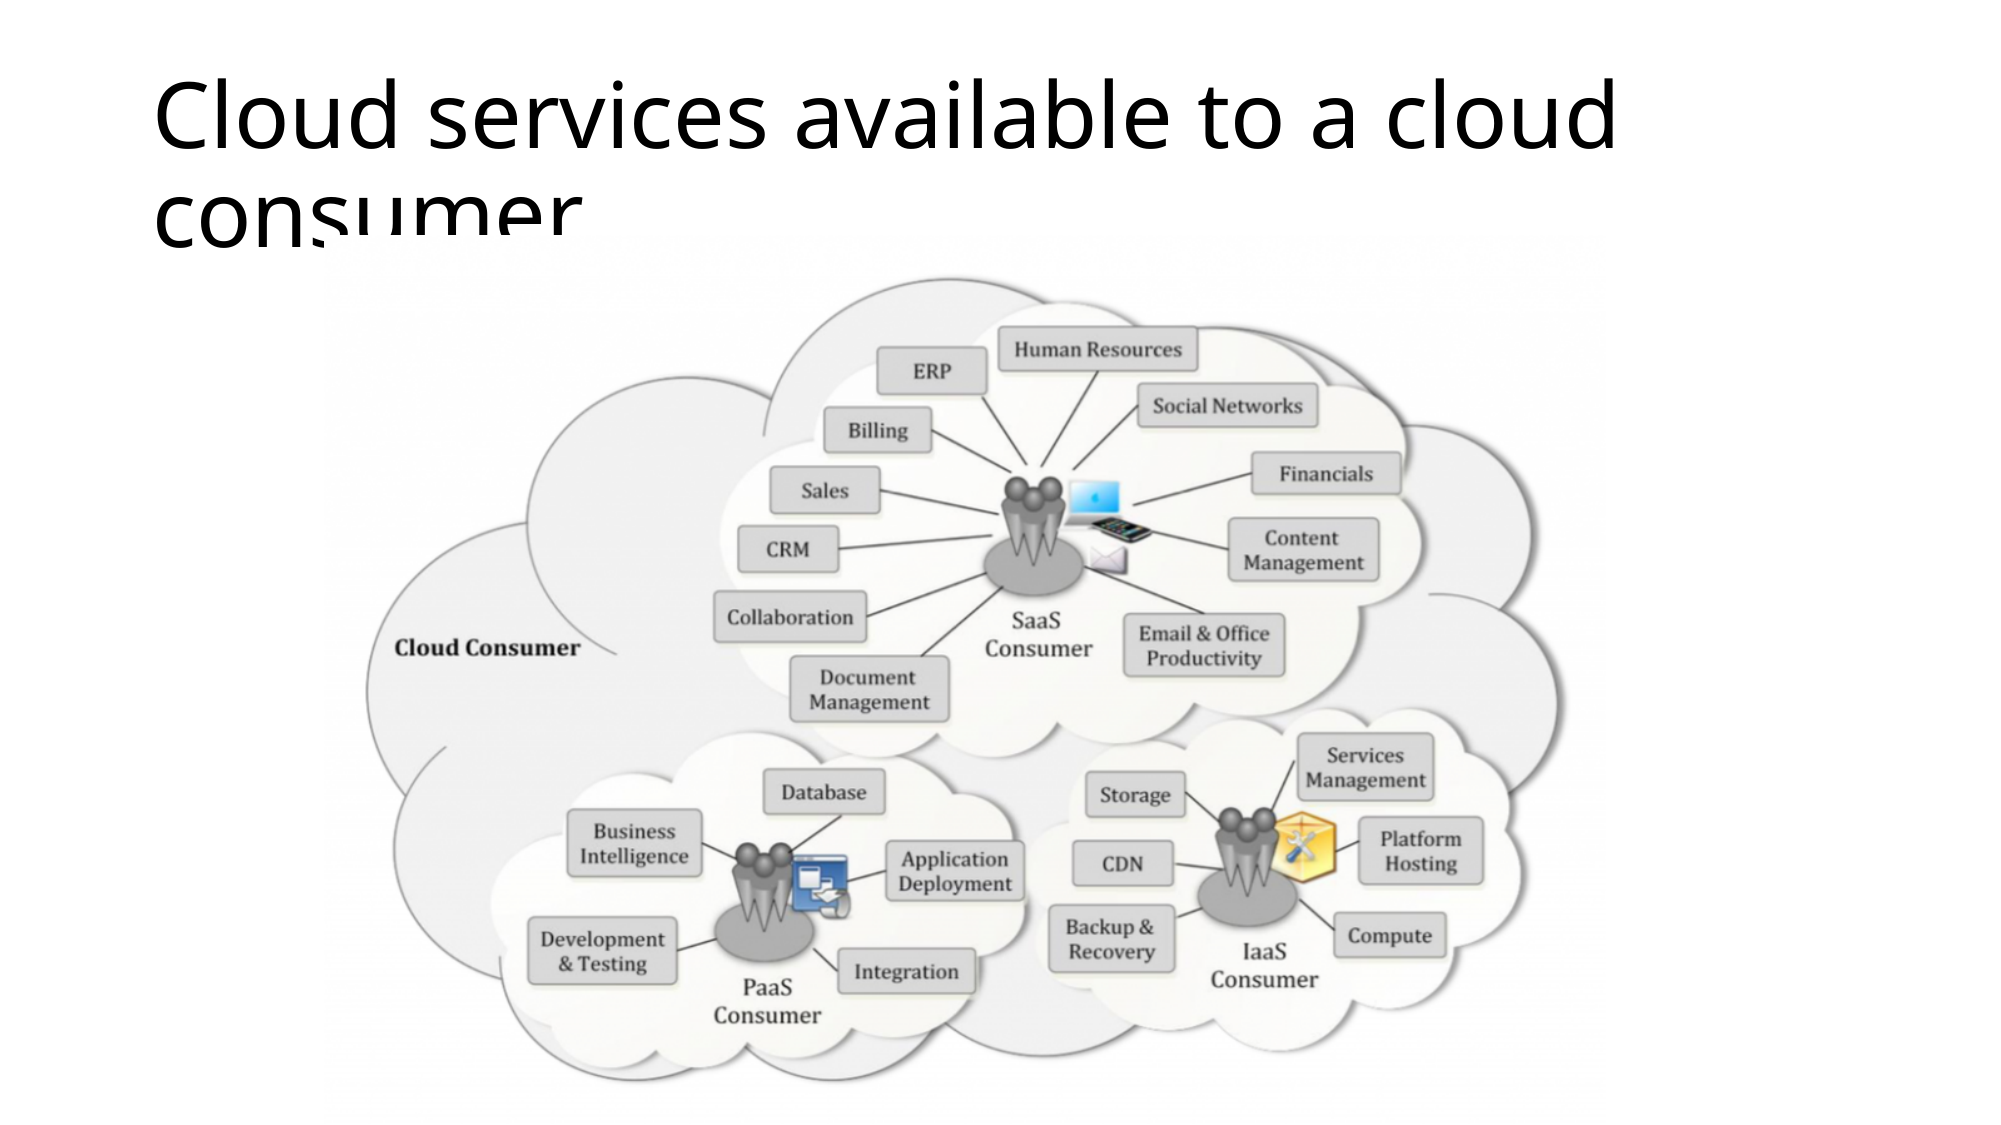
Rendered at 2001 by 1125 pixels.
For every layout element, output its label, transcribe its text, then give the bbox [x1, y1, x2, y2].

title Cloud services available to a cloud consumer [137, 59, 1863, 278]
picture [323, 235, 1606, 1125]
